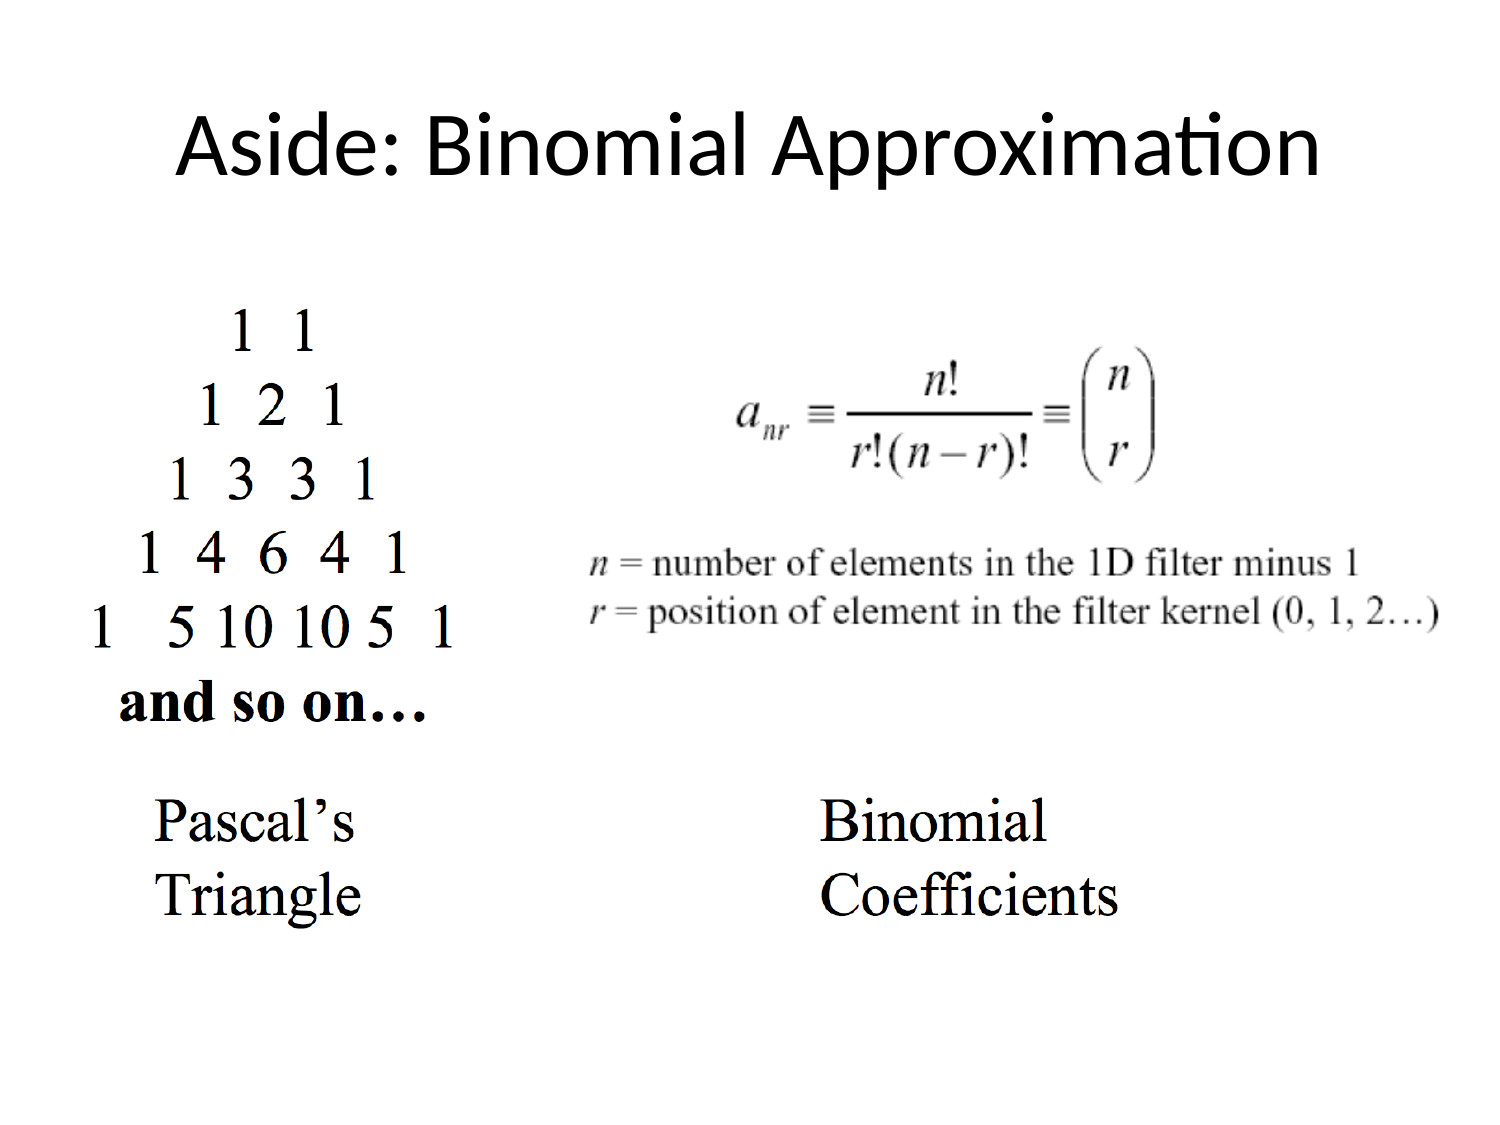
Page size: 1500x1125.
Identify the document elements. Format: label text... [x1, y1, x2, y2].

title Aside: Binomial Approximation [75, 45, 1425, 233]
picture [0, 257, 1500, 1009]
